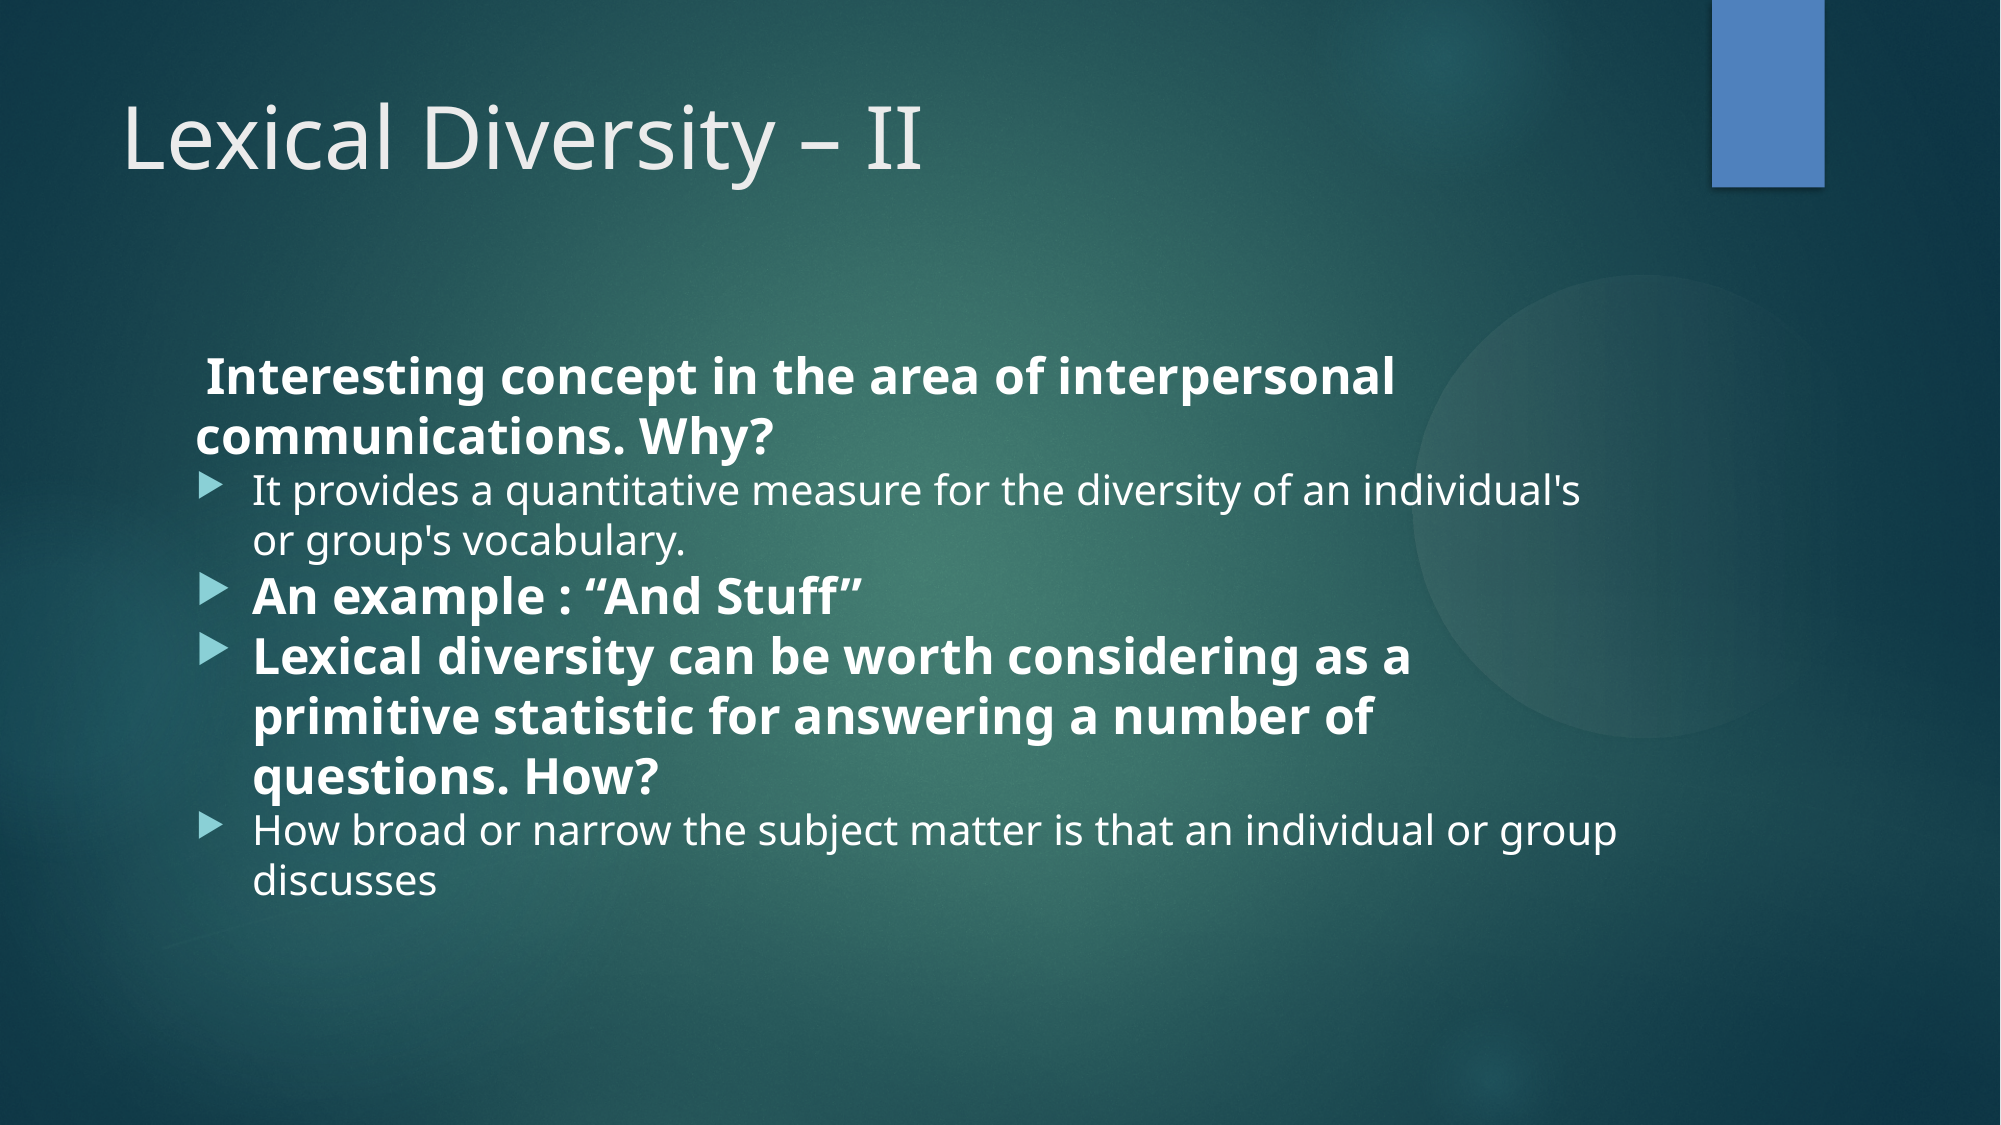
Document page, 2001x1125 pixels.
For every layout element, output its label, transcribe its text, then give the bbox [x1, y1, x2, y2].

picture [0, 0, 2001, 1125]
text_box Lexical Diversity – II [106, 74, 1649, 304]
text_box Interesting concept in the area of interpersonal communications. Why? It provides a quantitative measure for the diversity of an individual's or group's vocabulary. An example : “And Stuff” Lexical diversity can be worth considering as a primitive statistic for answering a number of questions. How? How broad or narrow the subject matter is that an individual or group discusses [181, 336, 1649, 1025]
